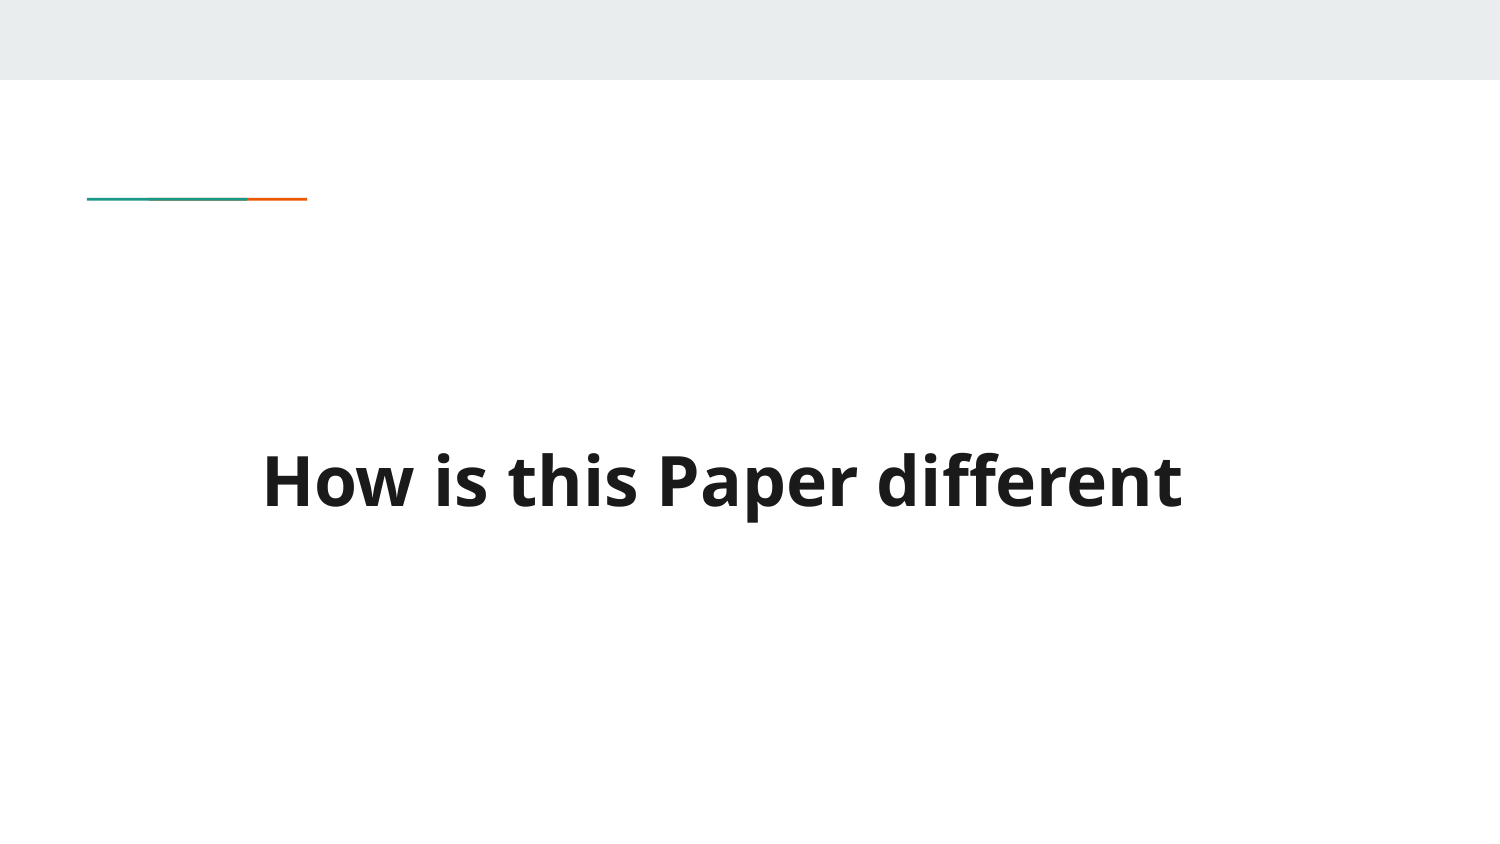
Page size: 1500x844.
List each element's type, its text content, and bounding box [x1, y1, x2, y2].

title How is this Paper different [119, 421, 1381, 510]
